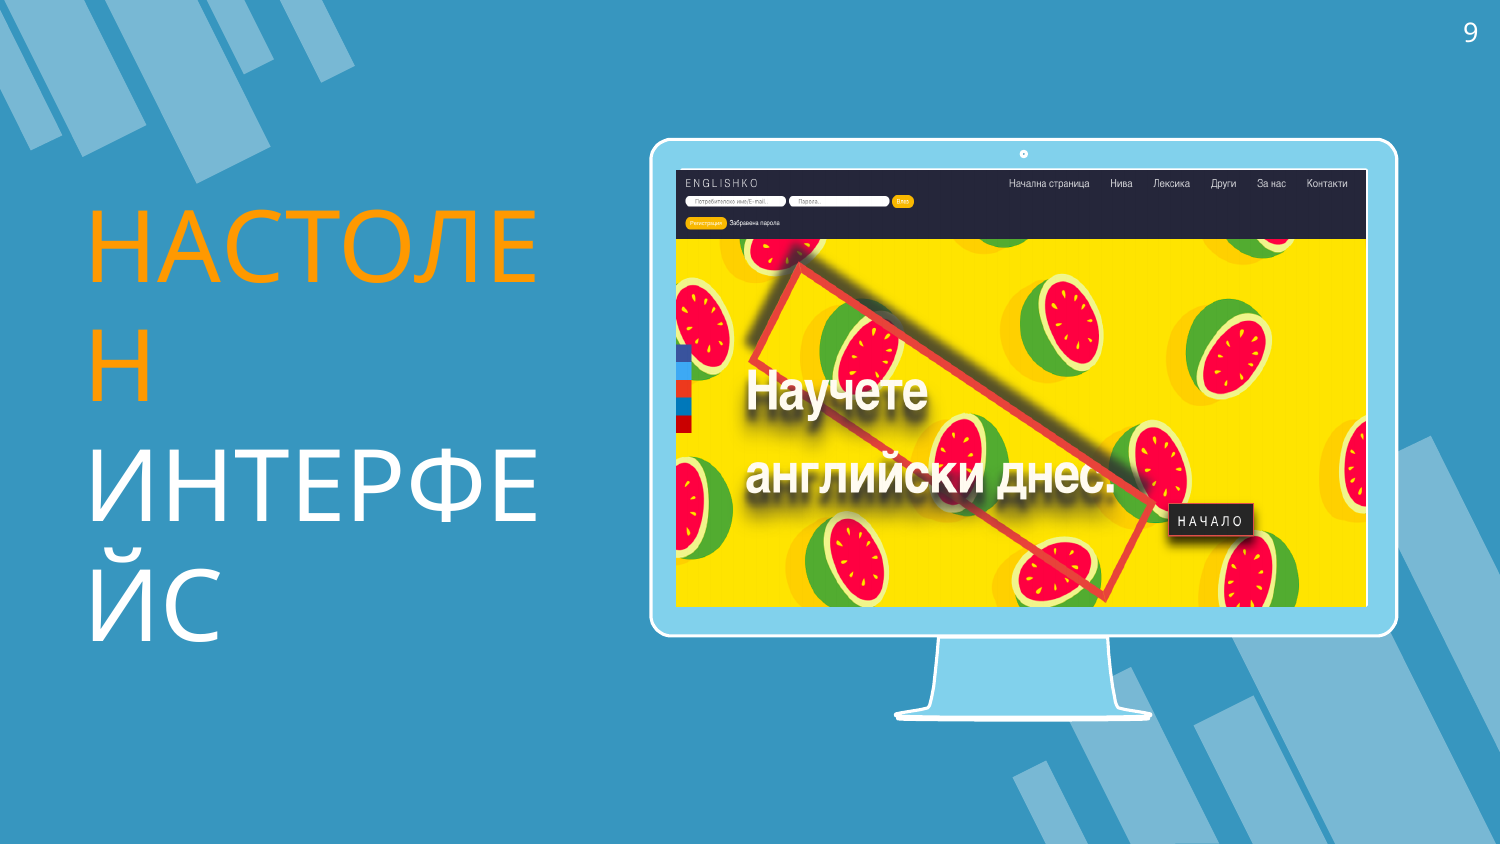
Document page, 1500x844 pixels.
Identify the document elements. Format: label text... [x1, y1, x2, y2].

text_box [650, 139, 1397, 720]
slide_number ‹#› [1403, 0, 1494, 65]
picture [676, 169, 1366, 607]
list НАСТОЛЕН ИНТЕРФЕЙС [68, 0, 585, 844]
